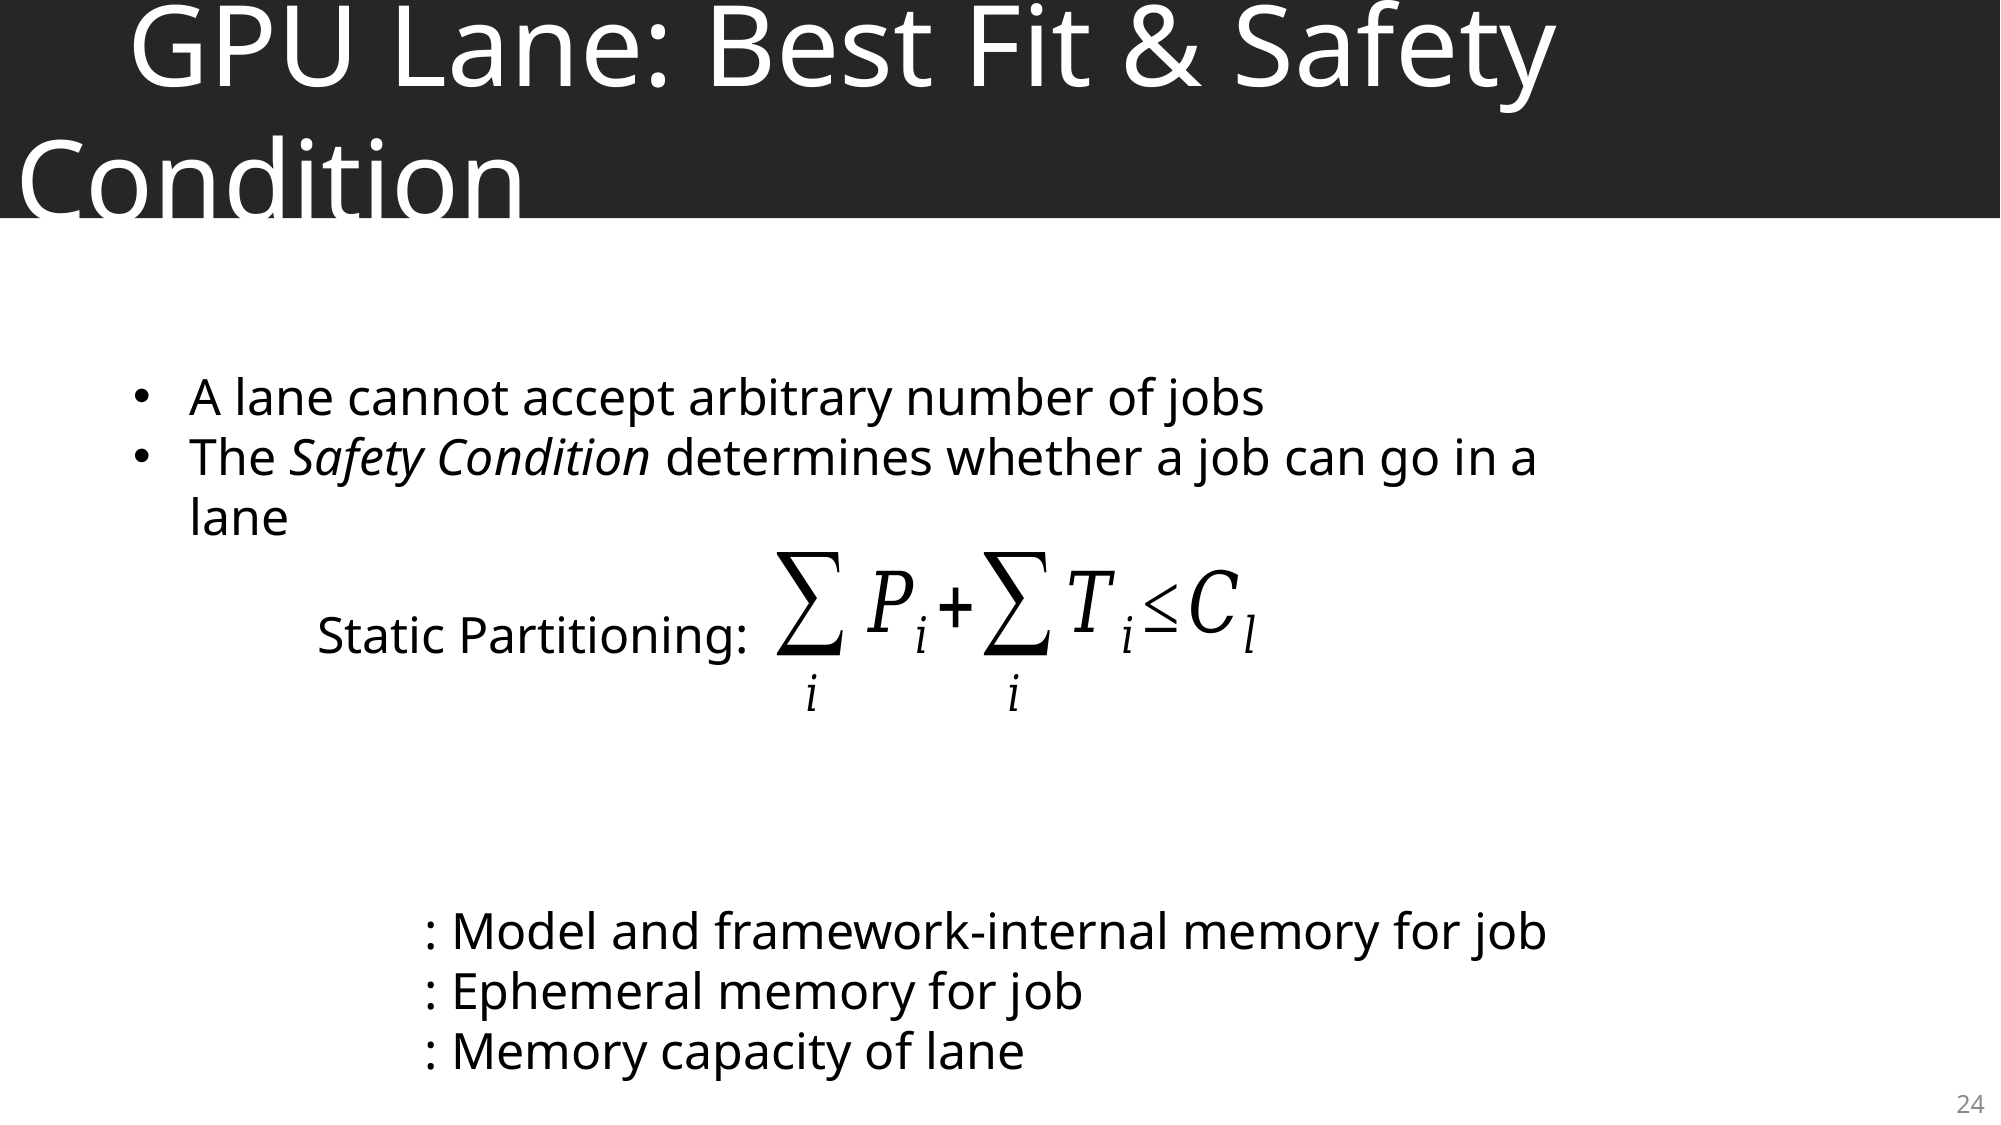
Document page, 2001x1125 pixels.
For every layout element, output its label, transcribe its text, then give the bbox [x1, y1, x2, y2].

text_box Static Partitioning: [302, 596, 764, 671]
slide_number 24 [1939, 1085, 2000, 1125]
text_box A lane cannot accept arbitrary number of jobs The Safety Condition determines whether a job can go in a lane [118, 357, 1622, 553]
title GPU Lane: Best Fit & Safety Condition [0, 0, 2000, 219]
